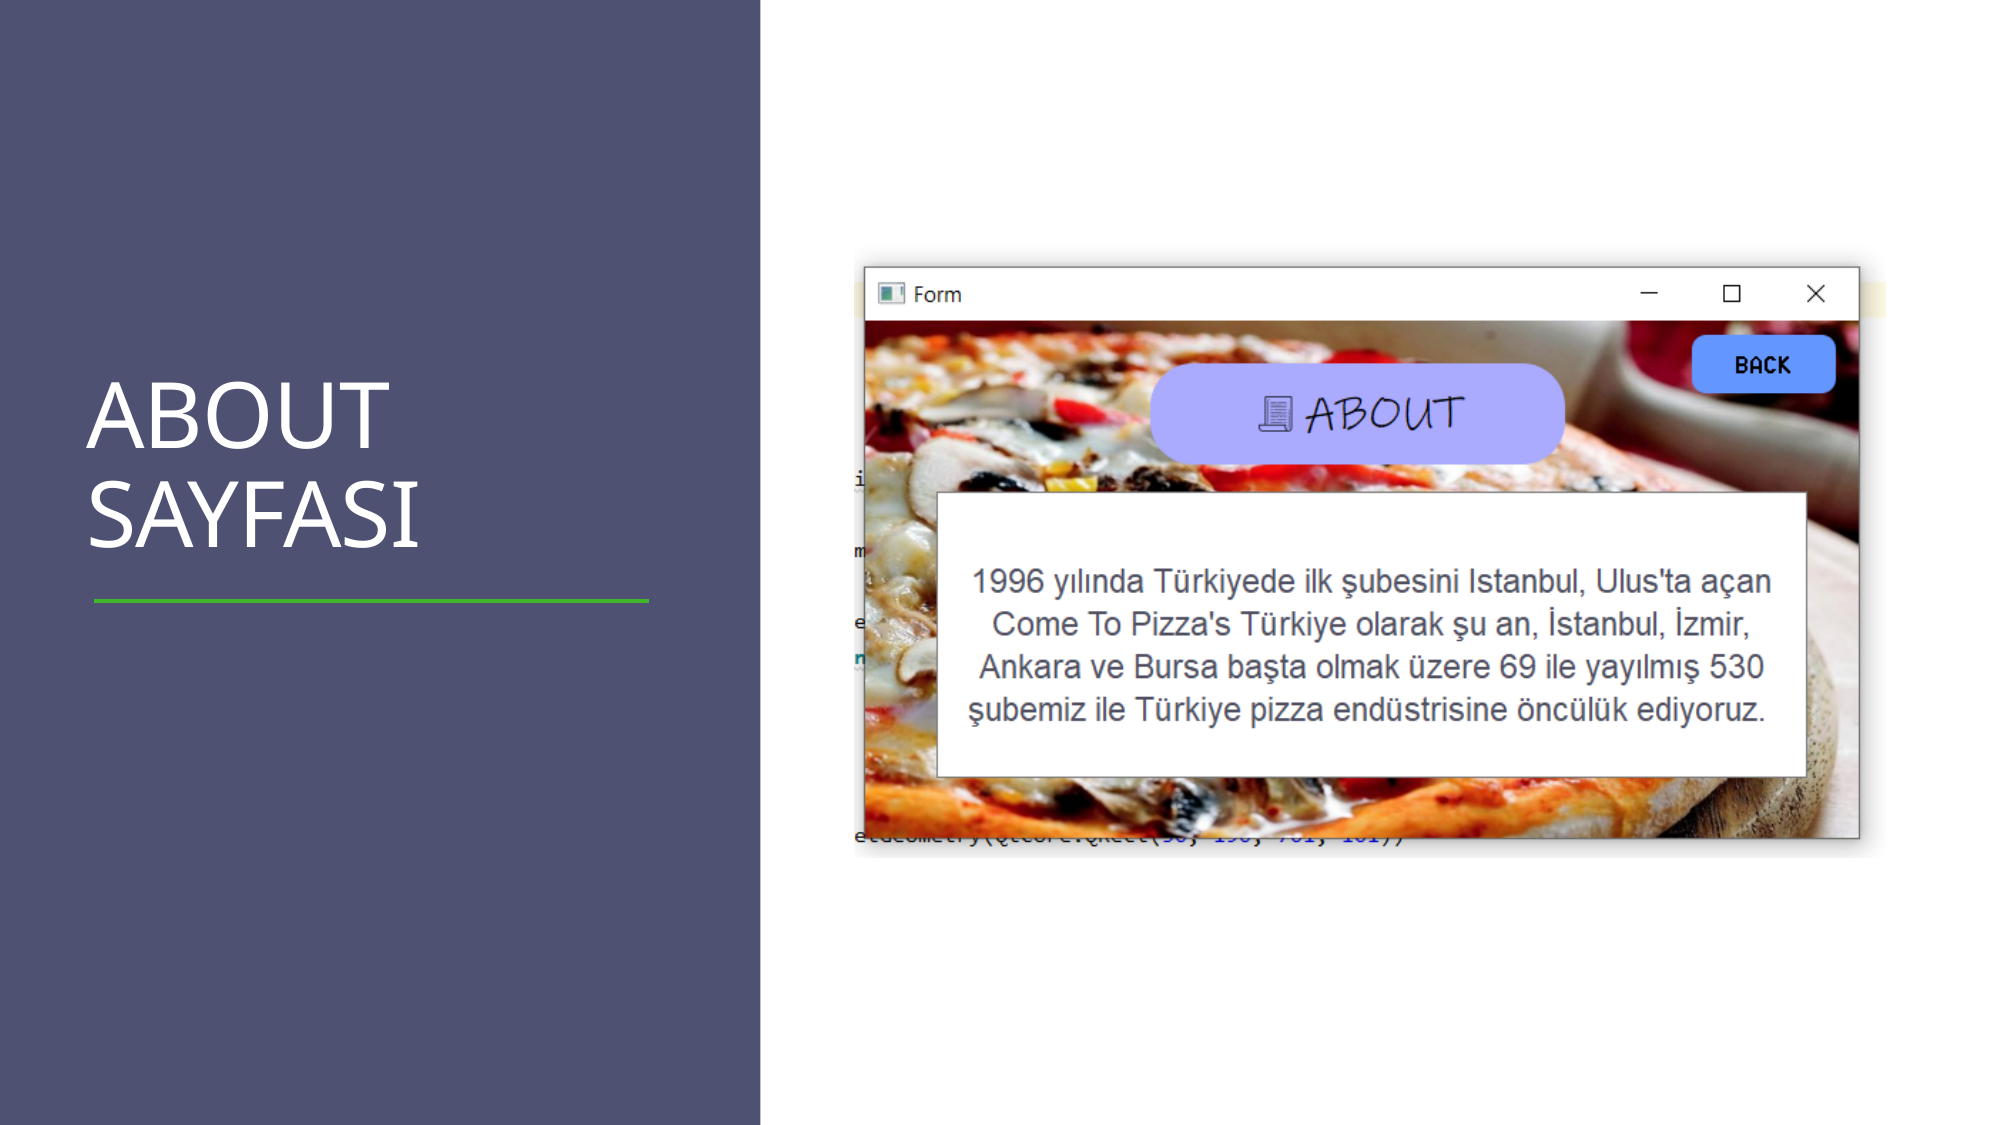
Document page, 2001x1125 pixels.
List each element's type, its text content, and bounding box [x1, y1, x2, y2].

title ABOUT SAYFASI [71, 104, 672, 575]
text_box [762, 0, 2000, 1125]
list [853, 240, 1887, 859]
text_box [0, 0, 762, 1125]
